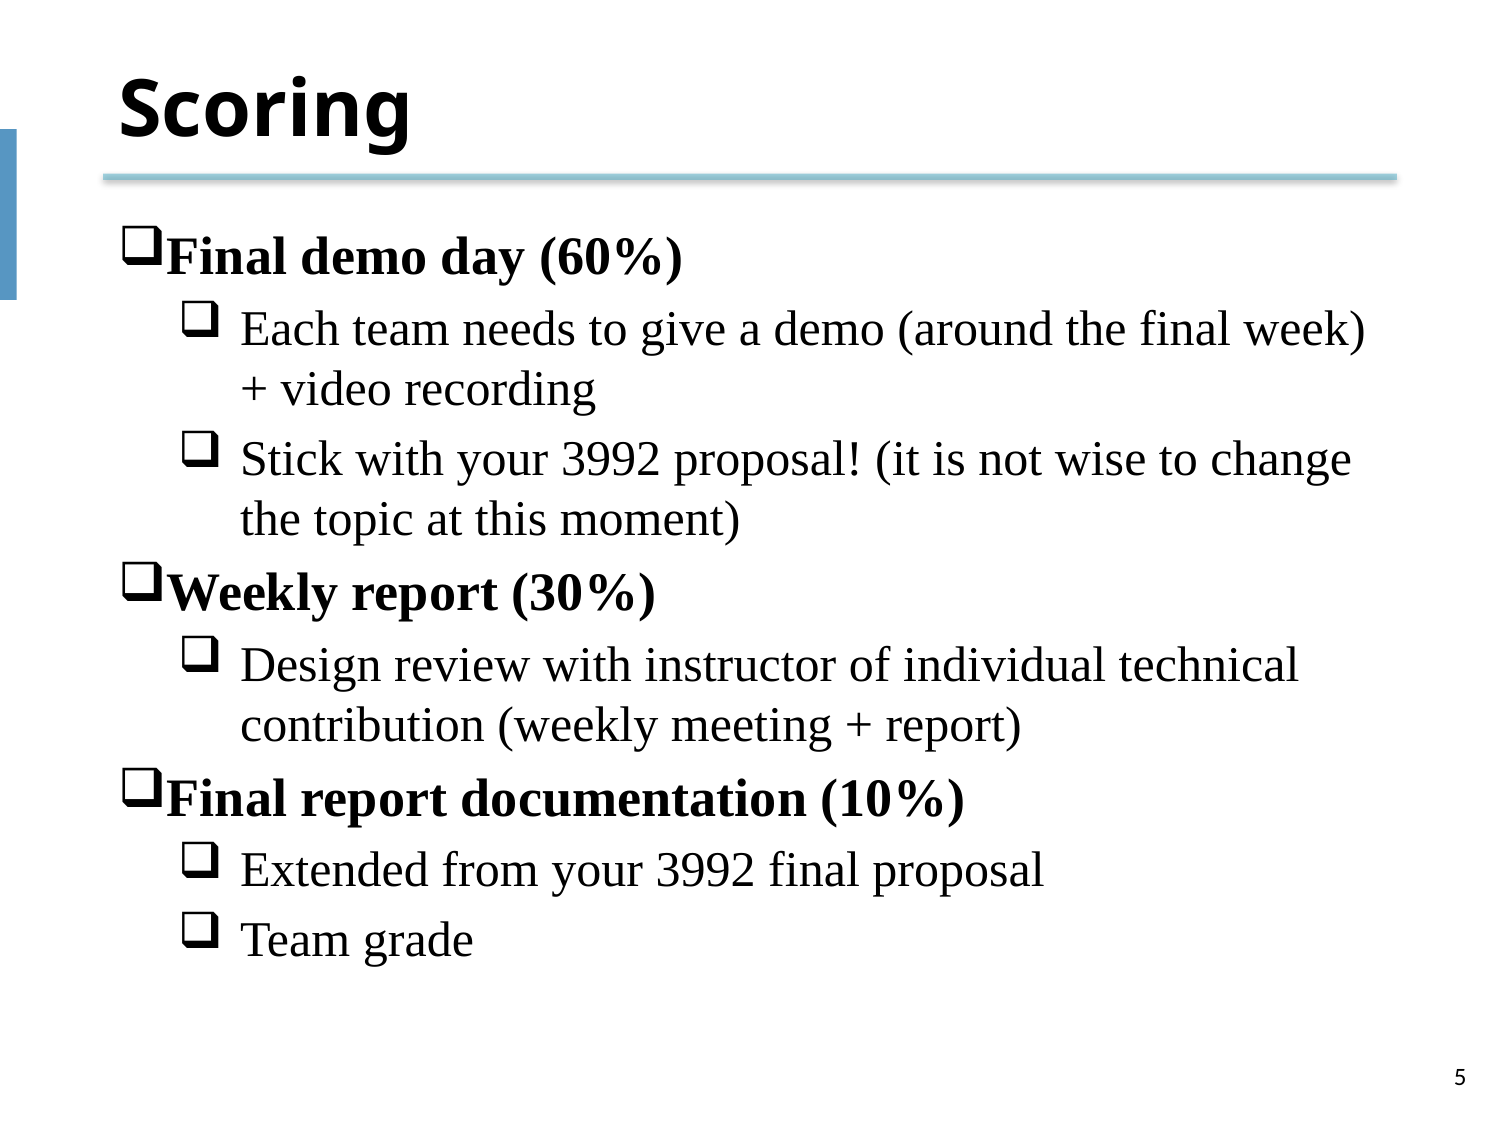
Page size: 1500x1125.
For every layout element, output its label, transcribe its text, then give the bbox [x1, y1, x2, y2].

slide_number 5 [1131, 1045, 1482, 1106]
list Final demo day (60%) Each team needs to give a demo (around the final week) + video recording Stick with your 3992 proposal! (it is not wise to change the topic at this moment) Weekly report (30%) Design review with instructor of individual technical contribution (weekly meeting + report) Final report documentation (10%) Extended from your 3992 final proposal Team grade [103, 212, 1397, 1084]
title Scoring [103, 25, 1397, 185]
